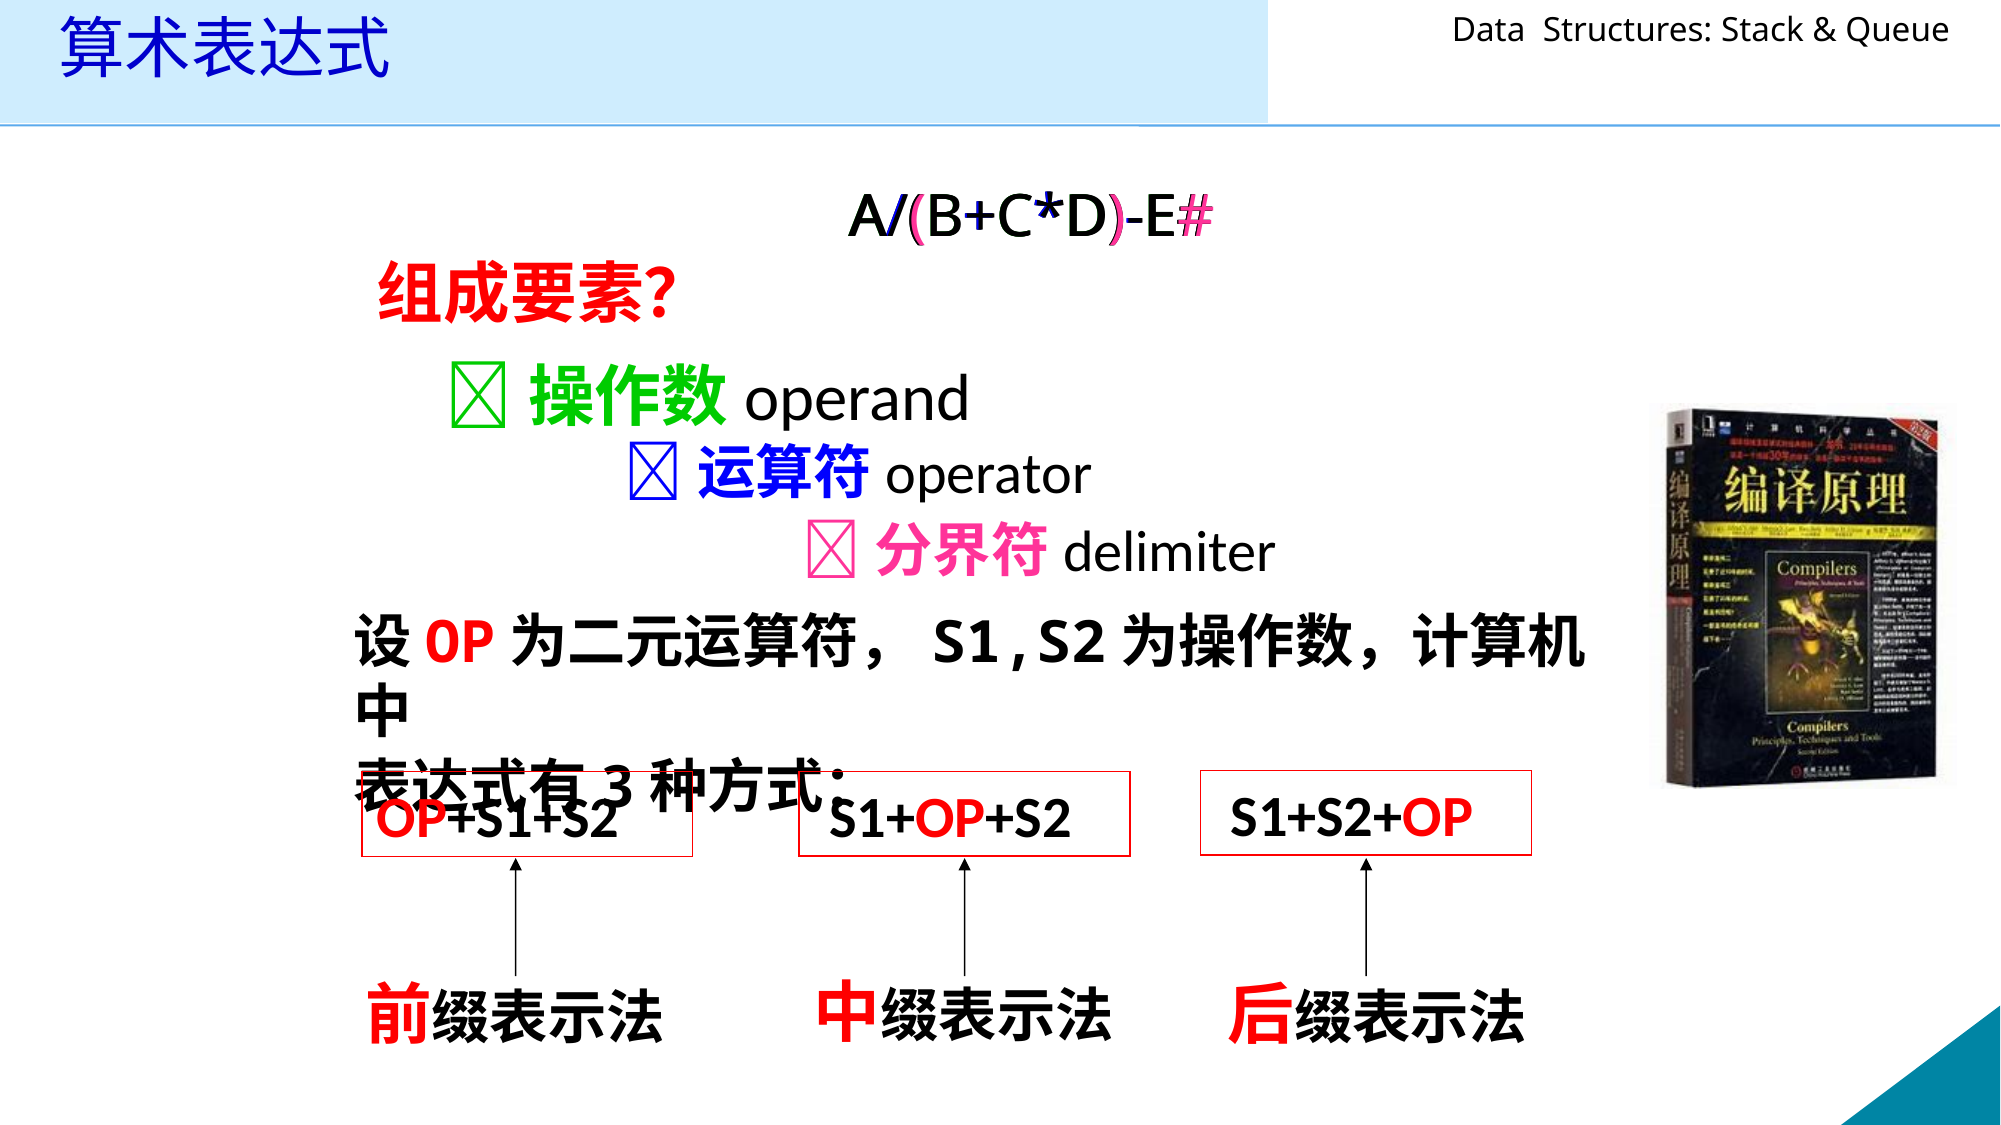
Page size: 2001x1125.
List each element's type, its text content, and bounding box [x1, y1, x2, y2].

text_box [958, 858, 971, 977]
title 算术表达式 [43, 7, 1769, 121]
text_box S1+S2+OP [1200, 770, 1532, 856]
text_box 中缀表示法 [799, 961, 1142, 1057]
text_box OP+S1+S2 [361, 771, 693, 857]
picture [1649, 403, 1957, 789]
text_box A/(B+C*D)-E# [835, 170, 1261, 256]
text_box 分界符delimiter [787, 505, 1343, 690]
text_box [509, 858, 522, 977]
text_box 操作数operand [430, 361, 1119, 459]
text_box S1+OP+S2 [799, 771, 1130, 857]
text_box 后缀表示法 [1212, 964, 1556, 1059]
text_box 设OP为二元运算符，S1,S2为操作数，计算机中 表达式有3种方式： [338, 596, 1644, 827]
text_box 运算符operator [610, 427, 1201, 583]
text_box 组成要素？ [362, 243, 764, 339]
text_box [1359, 858, 1373, 977]
text_box 前缀表示法 [350, 964, 693, 1059]
